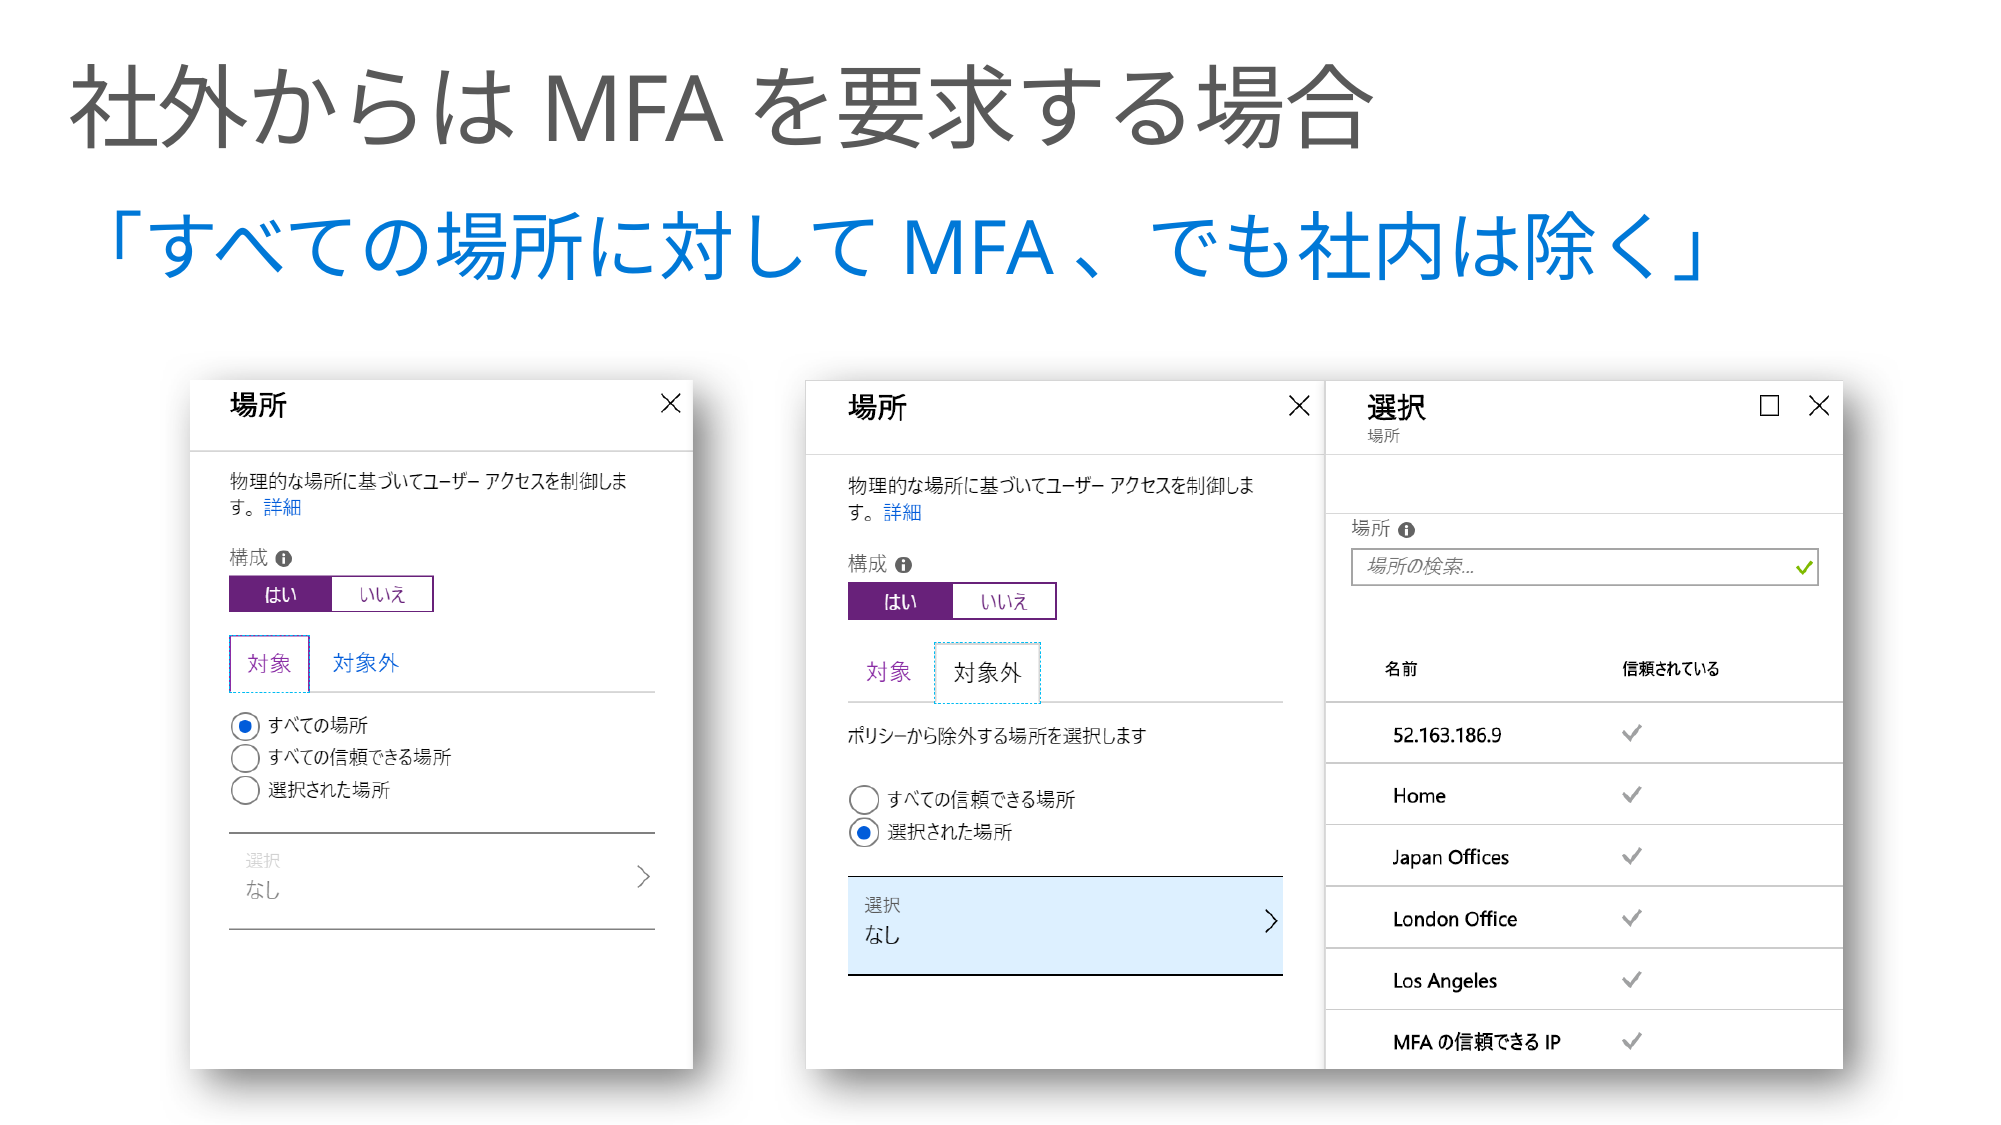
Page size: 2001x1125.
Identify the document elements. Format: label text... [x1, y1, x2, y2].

list 「すべての場所に対してMFA、でも社内は除く」 [44, 195, 1956, 315]
picture [805, 380, 1843, 1069]
picture [190, 380, 693, 1069]
title 社外からはMFAを要求する場合 [44, 47, 1957, 196]
